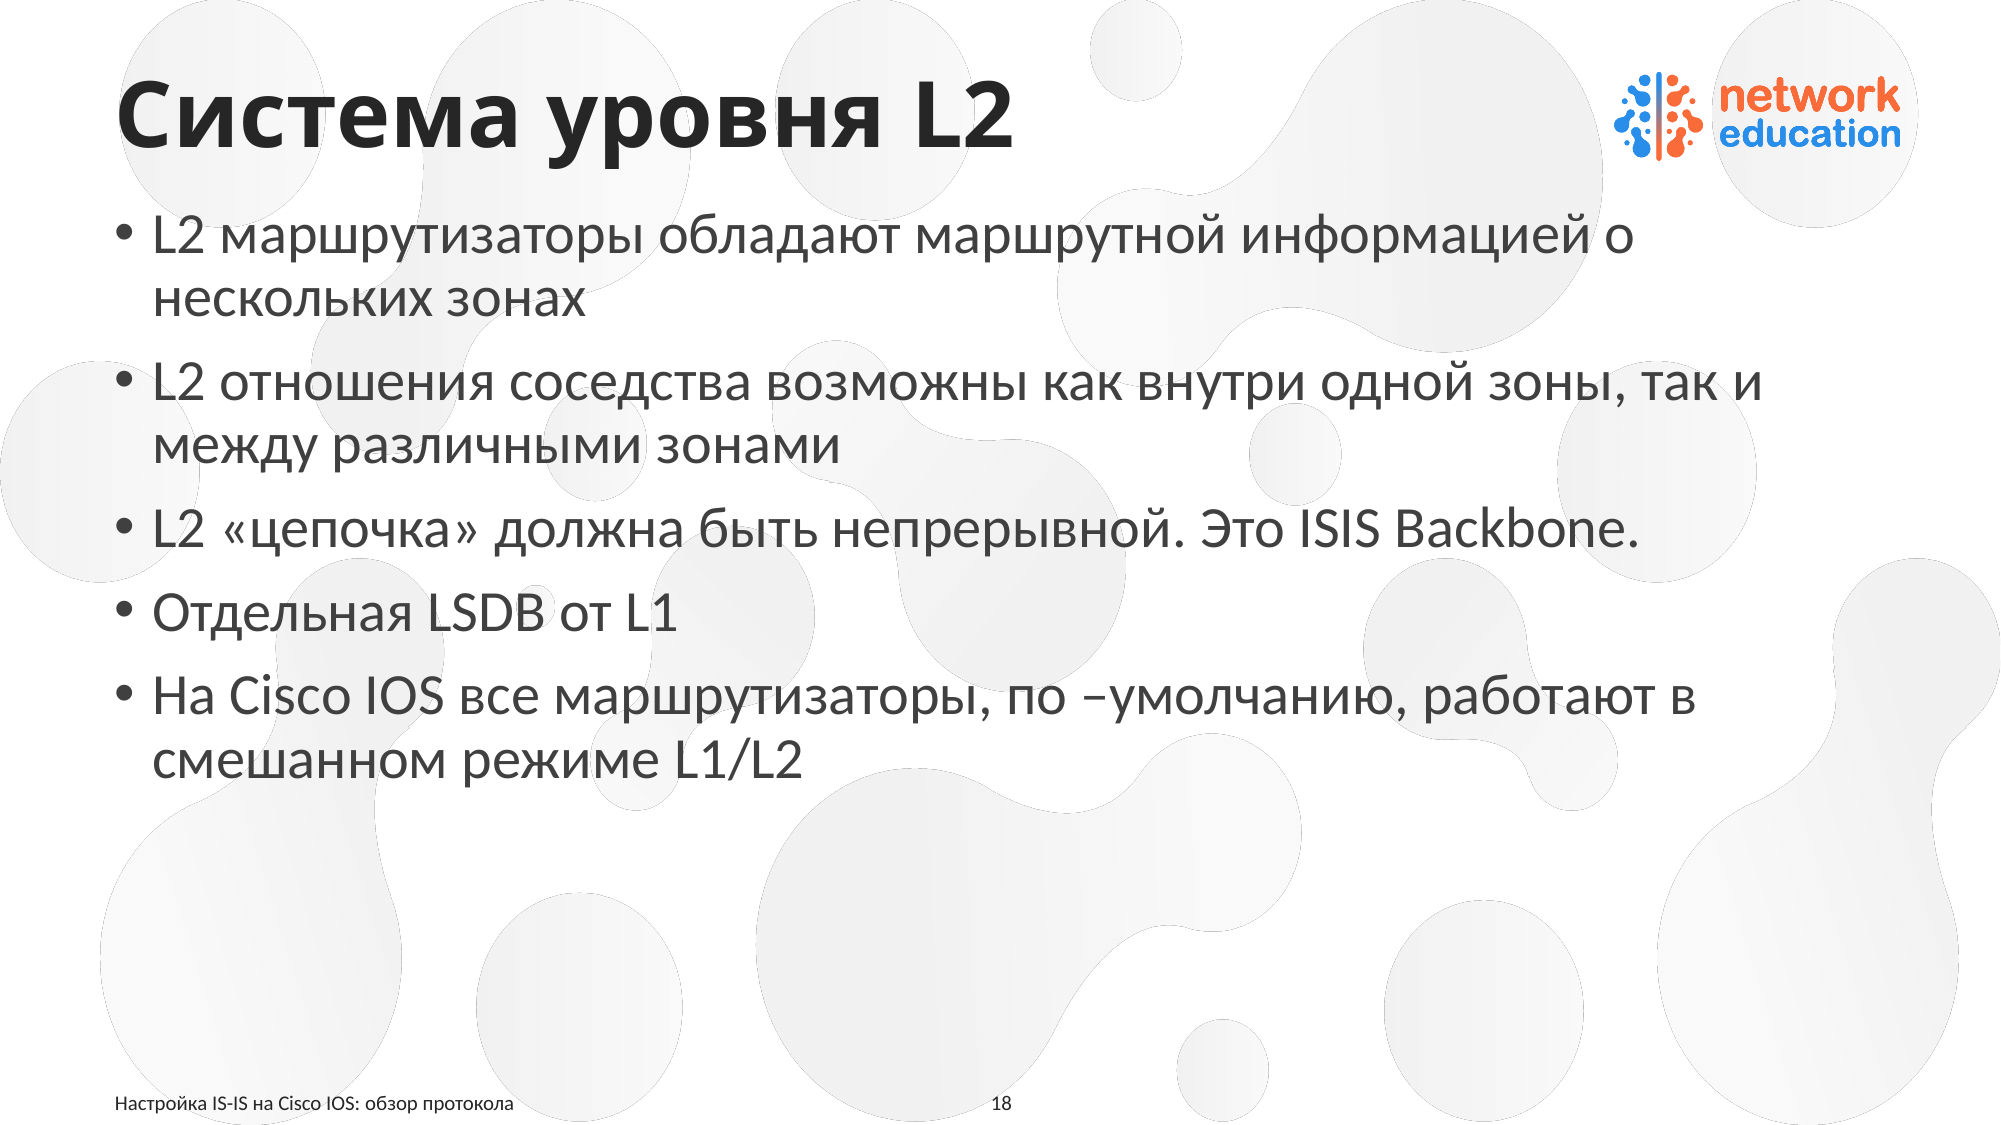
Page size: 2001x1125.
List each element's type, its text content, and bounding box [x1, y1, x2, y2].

list L2 маршрутизаторы обладают маршрутной информацией о нескольких зонах L2 отношения соседства возможны как внутри одной зоны, так и между различными зонами L2 «цепочка» должна быть непрерывной. Это ISIS Backbone. Отдельная LSDB от L1 На Cisco IOS все маршрутизаторы, по –умолчанию, работают в смешанном режиме L1/L2 [99, 196, 1900, 1035]
footer Настройка IS-IS на Cisco IOS: обзор протокола [100, 1082, 776, 1125]
picture [0, 0, 2001, 1125]
title Система уровня L2 [99, 60, 1900, 167]
